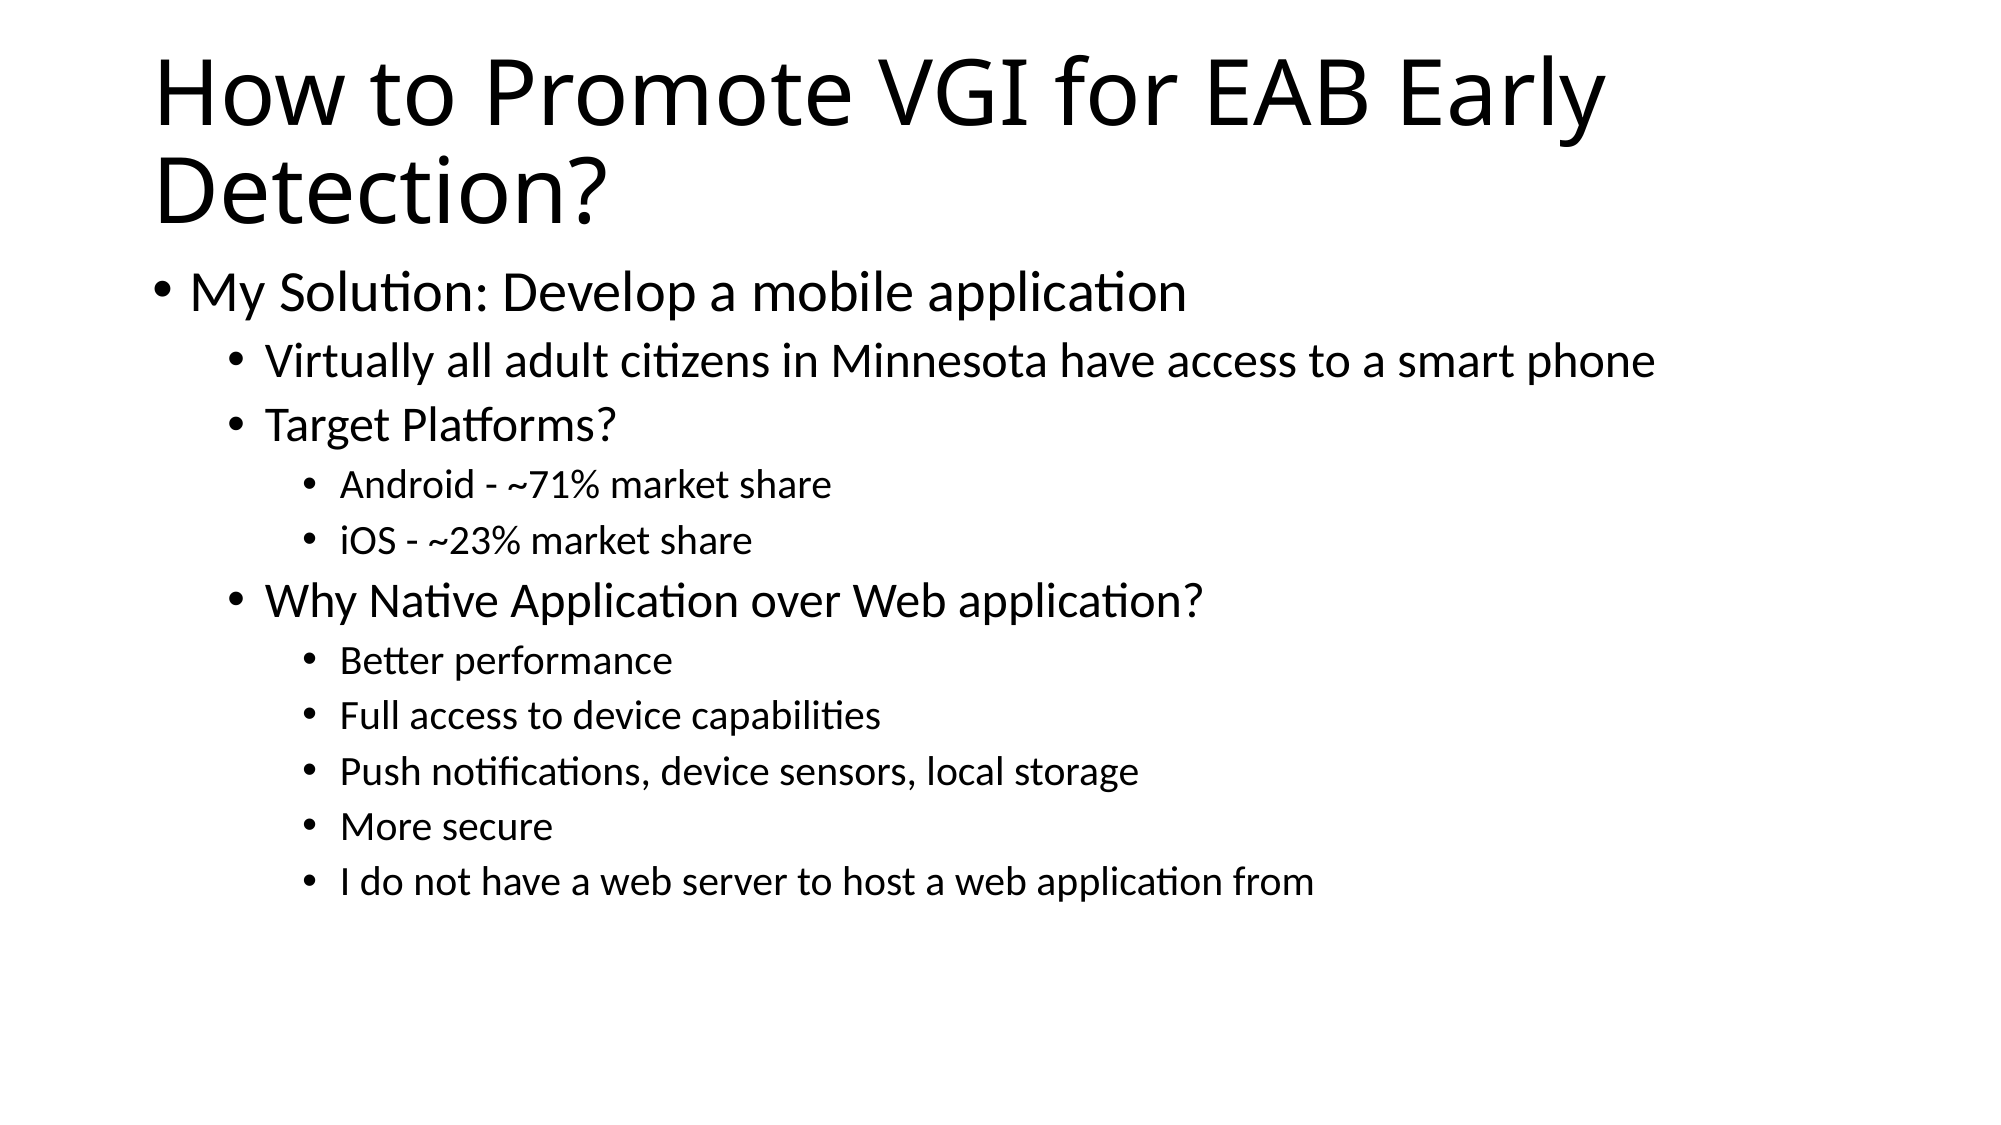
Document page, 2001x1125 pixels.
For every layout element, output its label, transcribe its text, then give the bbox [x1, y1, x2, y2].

list My Solution: Develop a mobile application Virtually all adult citizens in Minnesota have access to a smart phone Target Platforms? Android - ~71% market share iOS - ~23% market share Why Native Application over Web application? Better performance Full access to device capabilities Push notifications, device sensors, local storage More secure I do not have a web server to host a web application from [137, 253, 1863, 1014]
title How to Promote VGI for EAB Early Detection? [137, 36, 1863, 253]
